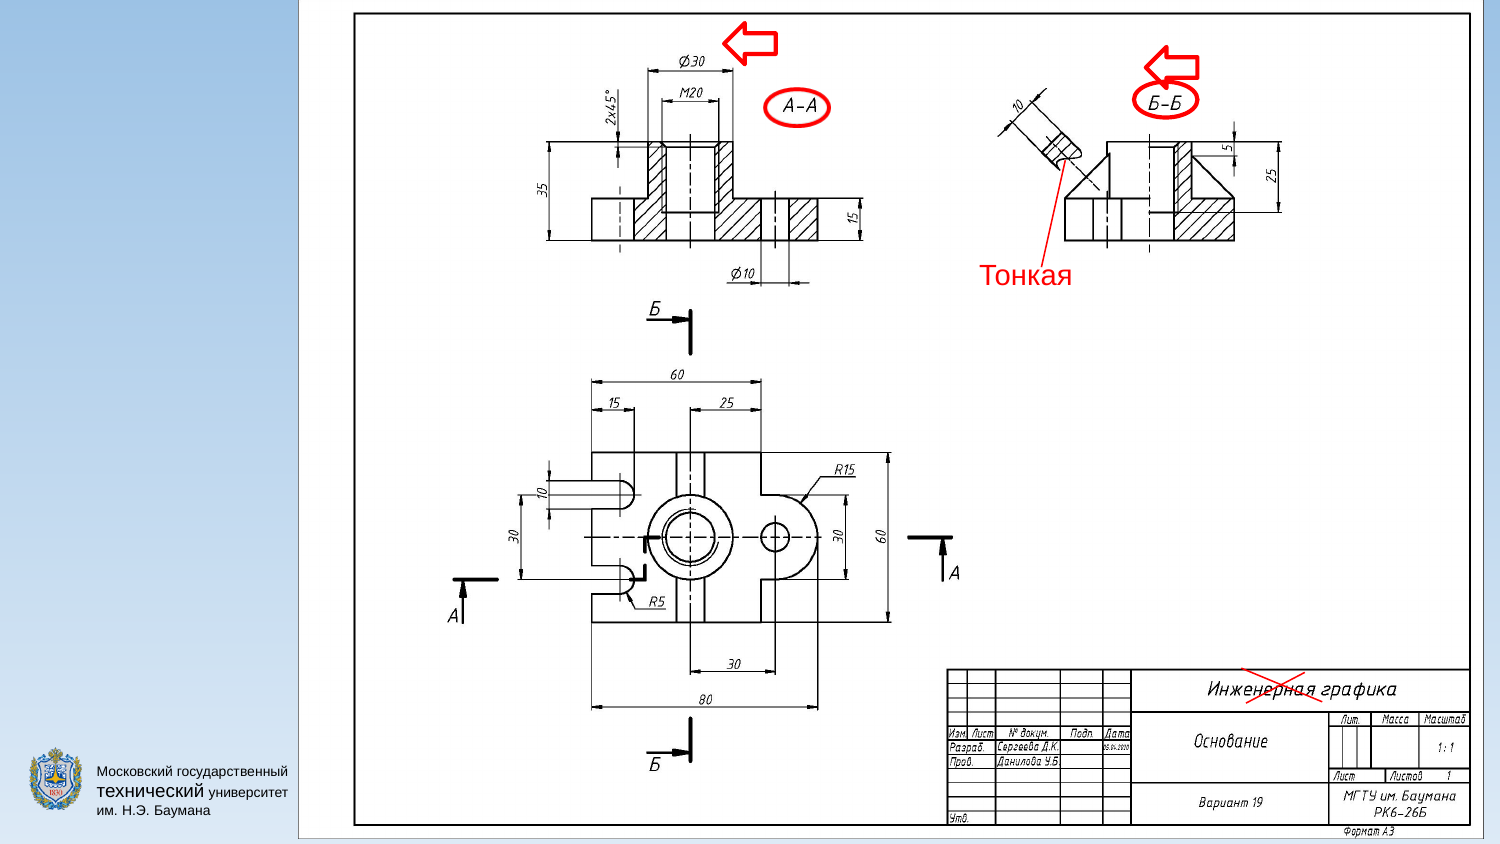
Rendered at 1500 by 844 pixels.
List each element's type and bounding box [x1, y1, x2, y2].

picture [29, 747, 82, 810]
text_box [1241, 667, 1323, 703]
text_box [1041, 159, 1066, 268]
picture [298, 0, 1485, 839]
